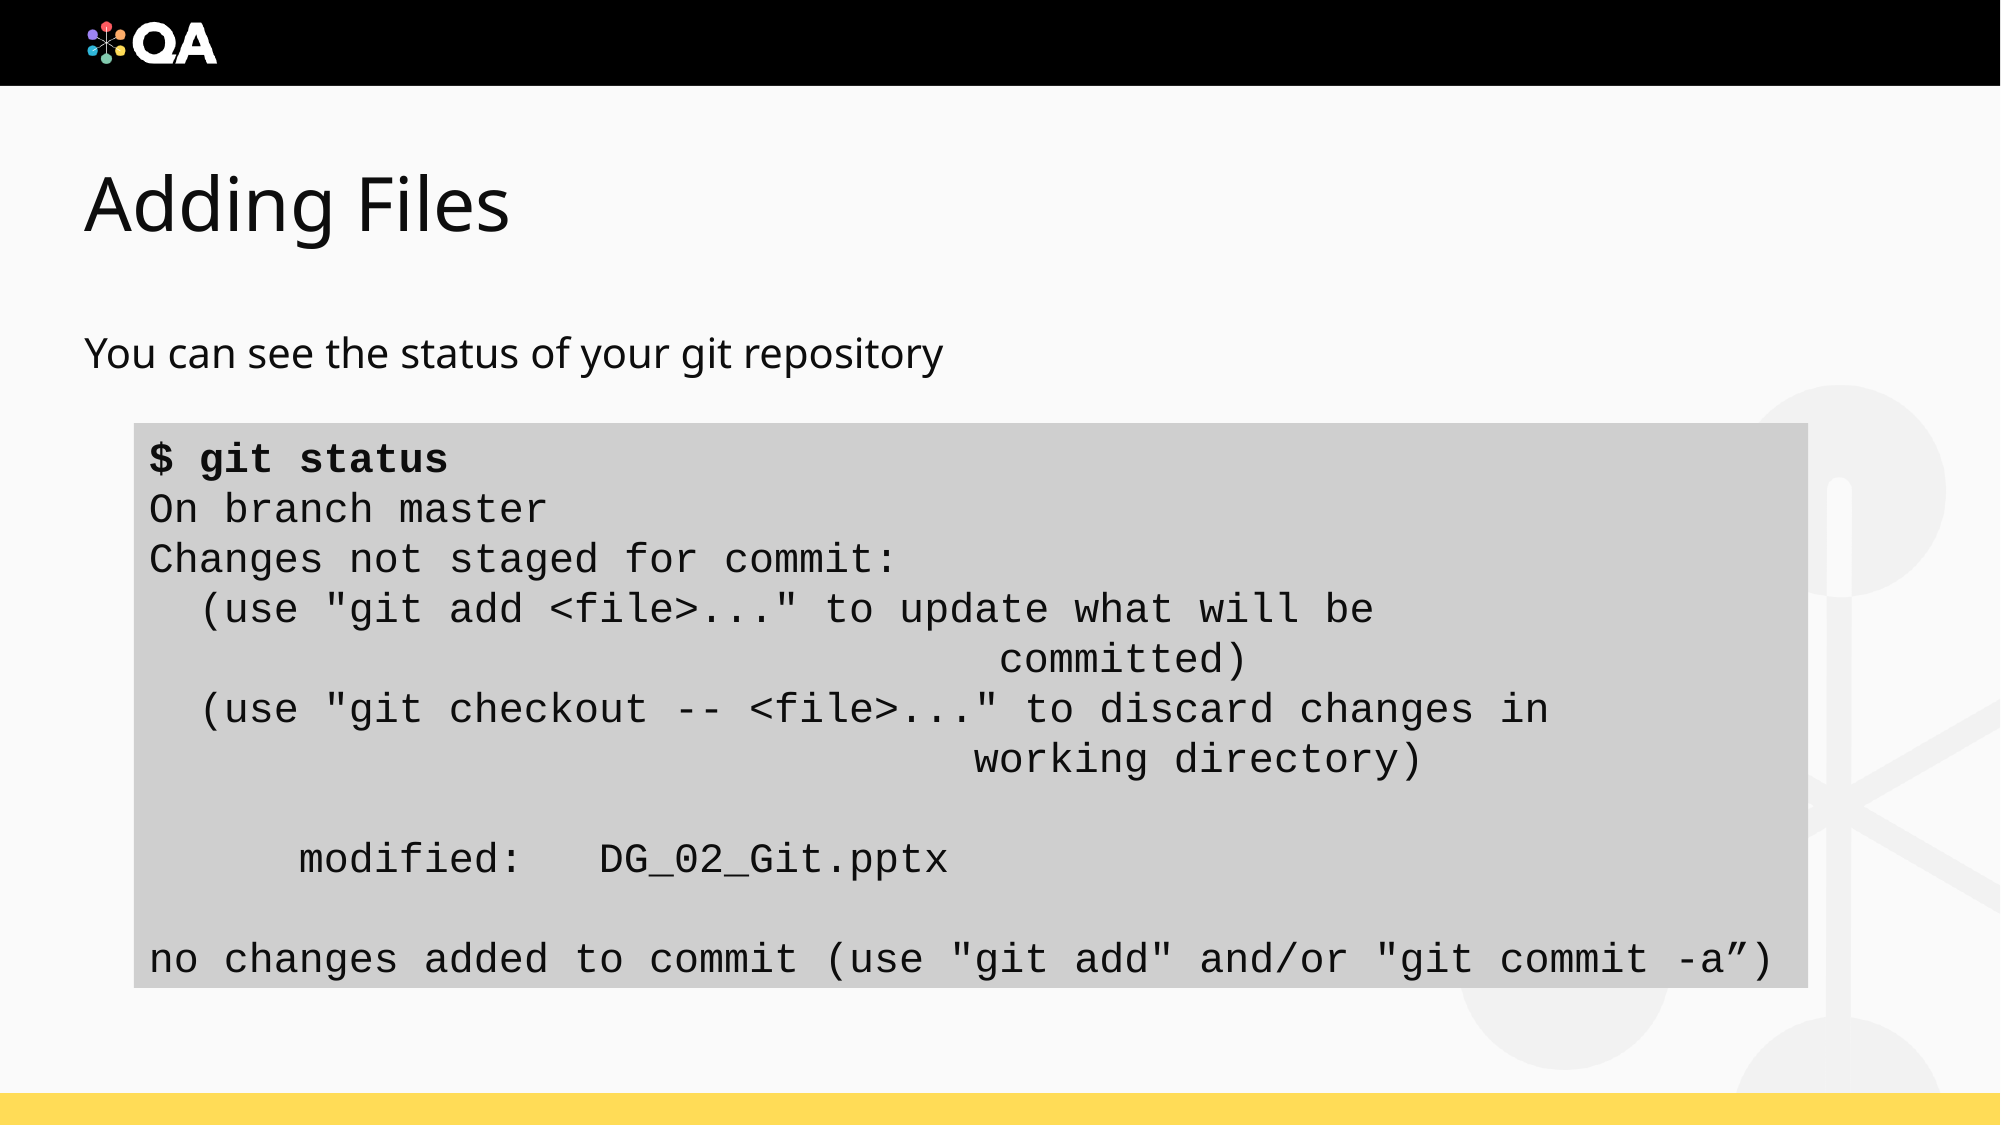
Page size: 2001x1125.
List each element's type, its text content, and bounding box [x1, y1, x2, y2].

list You can see the status of your git repository [84, 324, 1916, 1035]
text_box $ git status On branch master Changes not staged for commit: (use "git add <file>..." to update what will be committed) (use "git checkout -- <file>..." to discard changes in working directory) modified: DG_02_Git.pptx no changes added to commit (use "git add" and/or "git commit -a”) [133, 423, 1809, 988]
title Adding Files [84, 159, 1916, 278]
picture [0, 0, 2001, 1125]
